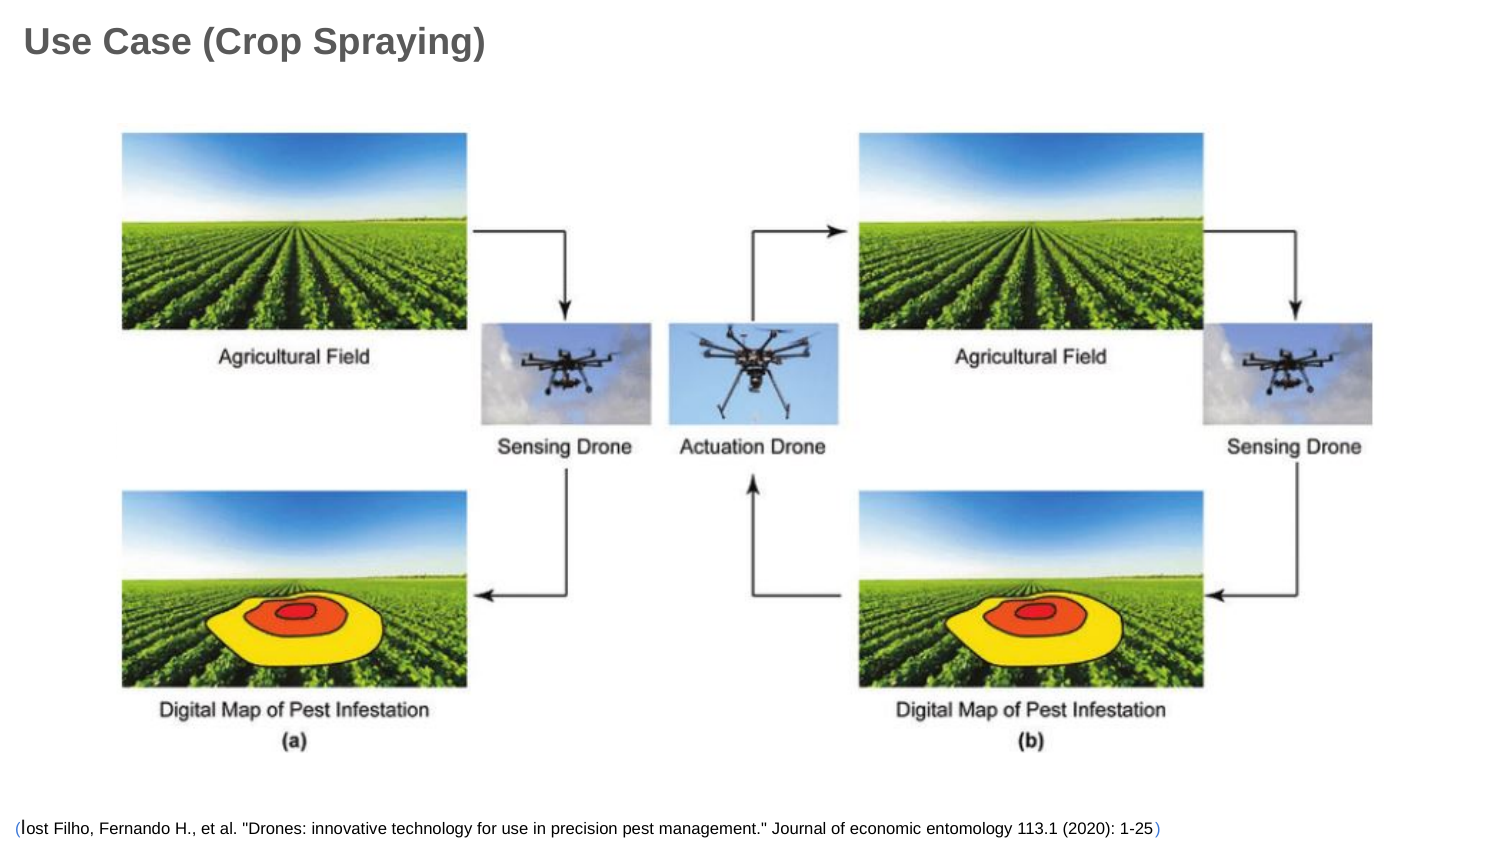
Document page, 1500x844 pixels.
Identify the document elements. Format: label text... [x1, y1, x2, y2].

text_box Use Case (Crop Spraying) [8, 5, 729, 76]
text_box (Iost Filho, Fernando H., et al. "Drones: innovative technology for use in precision pest management." Journal of economic entomology 113.1 (2020): 1-25) [0, 800, 1189, 844]
picture [116, 122, 1384, 753]
